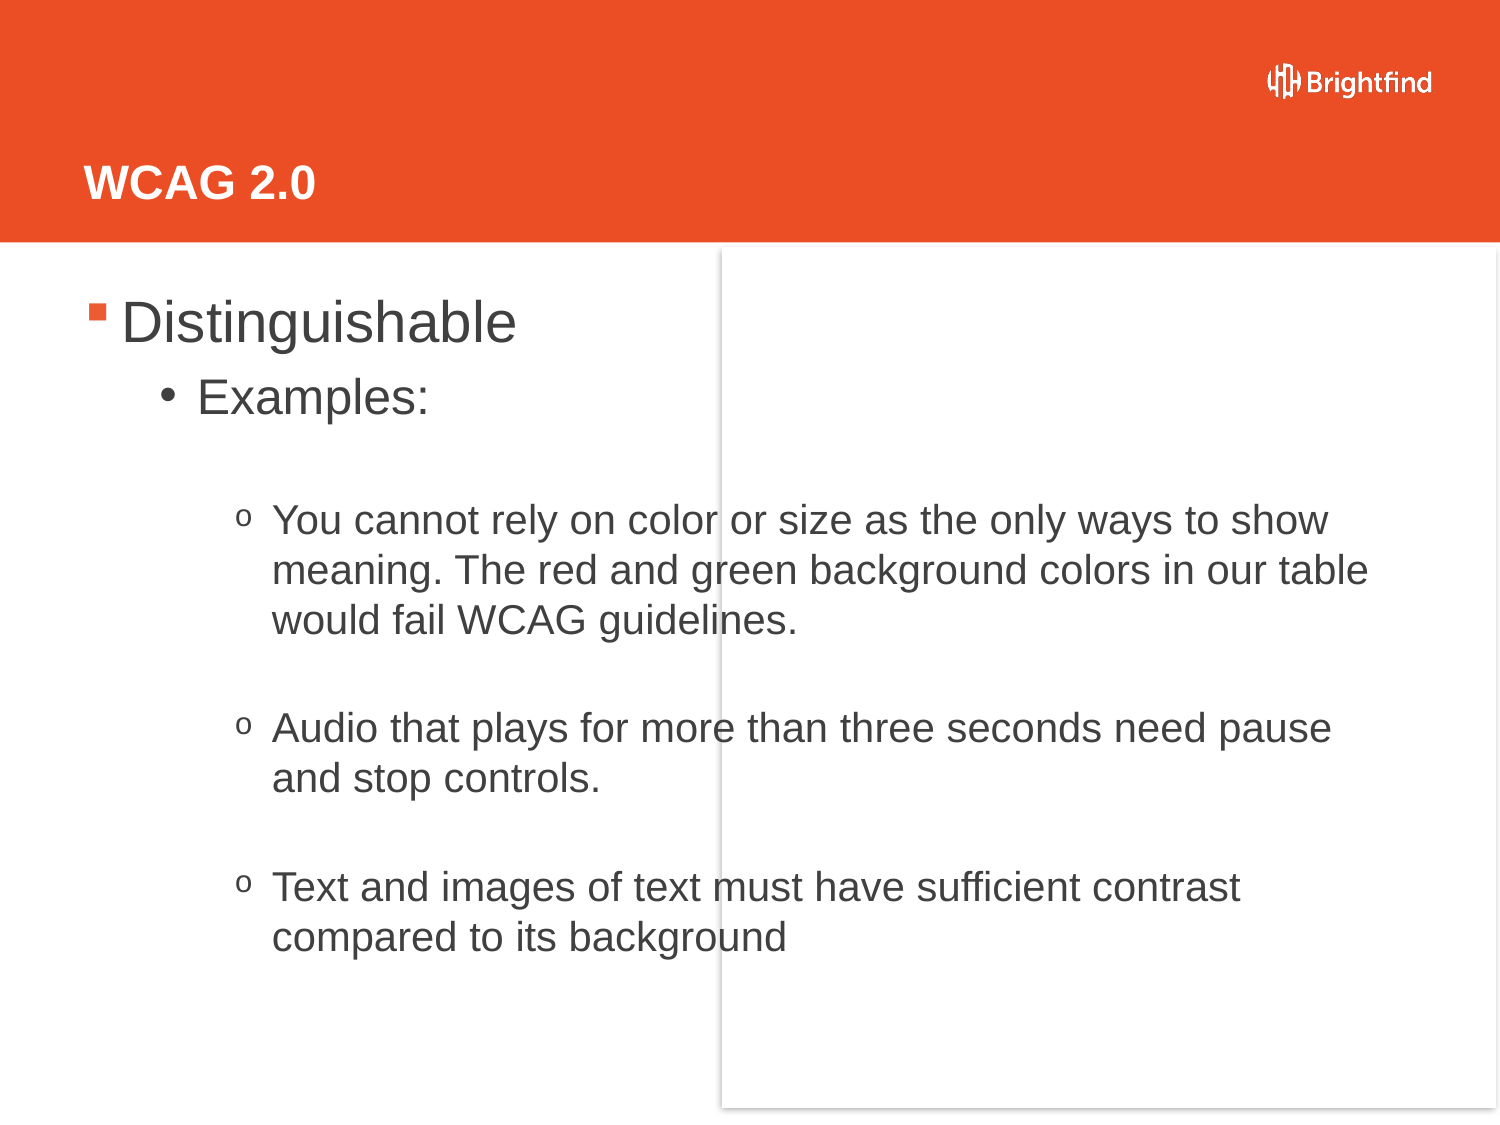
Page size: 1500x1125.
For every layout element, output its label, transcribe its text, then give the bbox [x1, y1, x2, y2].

title WCAG 2.0 [68, 143, 1428, 217]
text_box [721, 246, 1497, 1109]
list Distinguishable Examples: You cannot rely on color or size as the only ways to show meaning. The red and green background colors in our table would fail WCAG guidelines. Audio that plays for more than three seconds need pause and stop controls. Text and images of text must have sufficient contrast compared to its background [69, 277, 1428, 1029]
